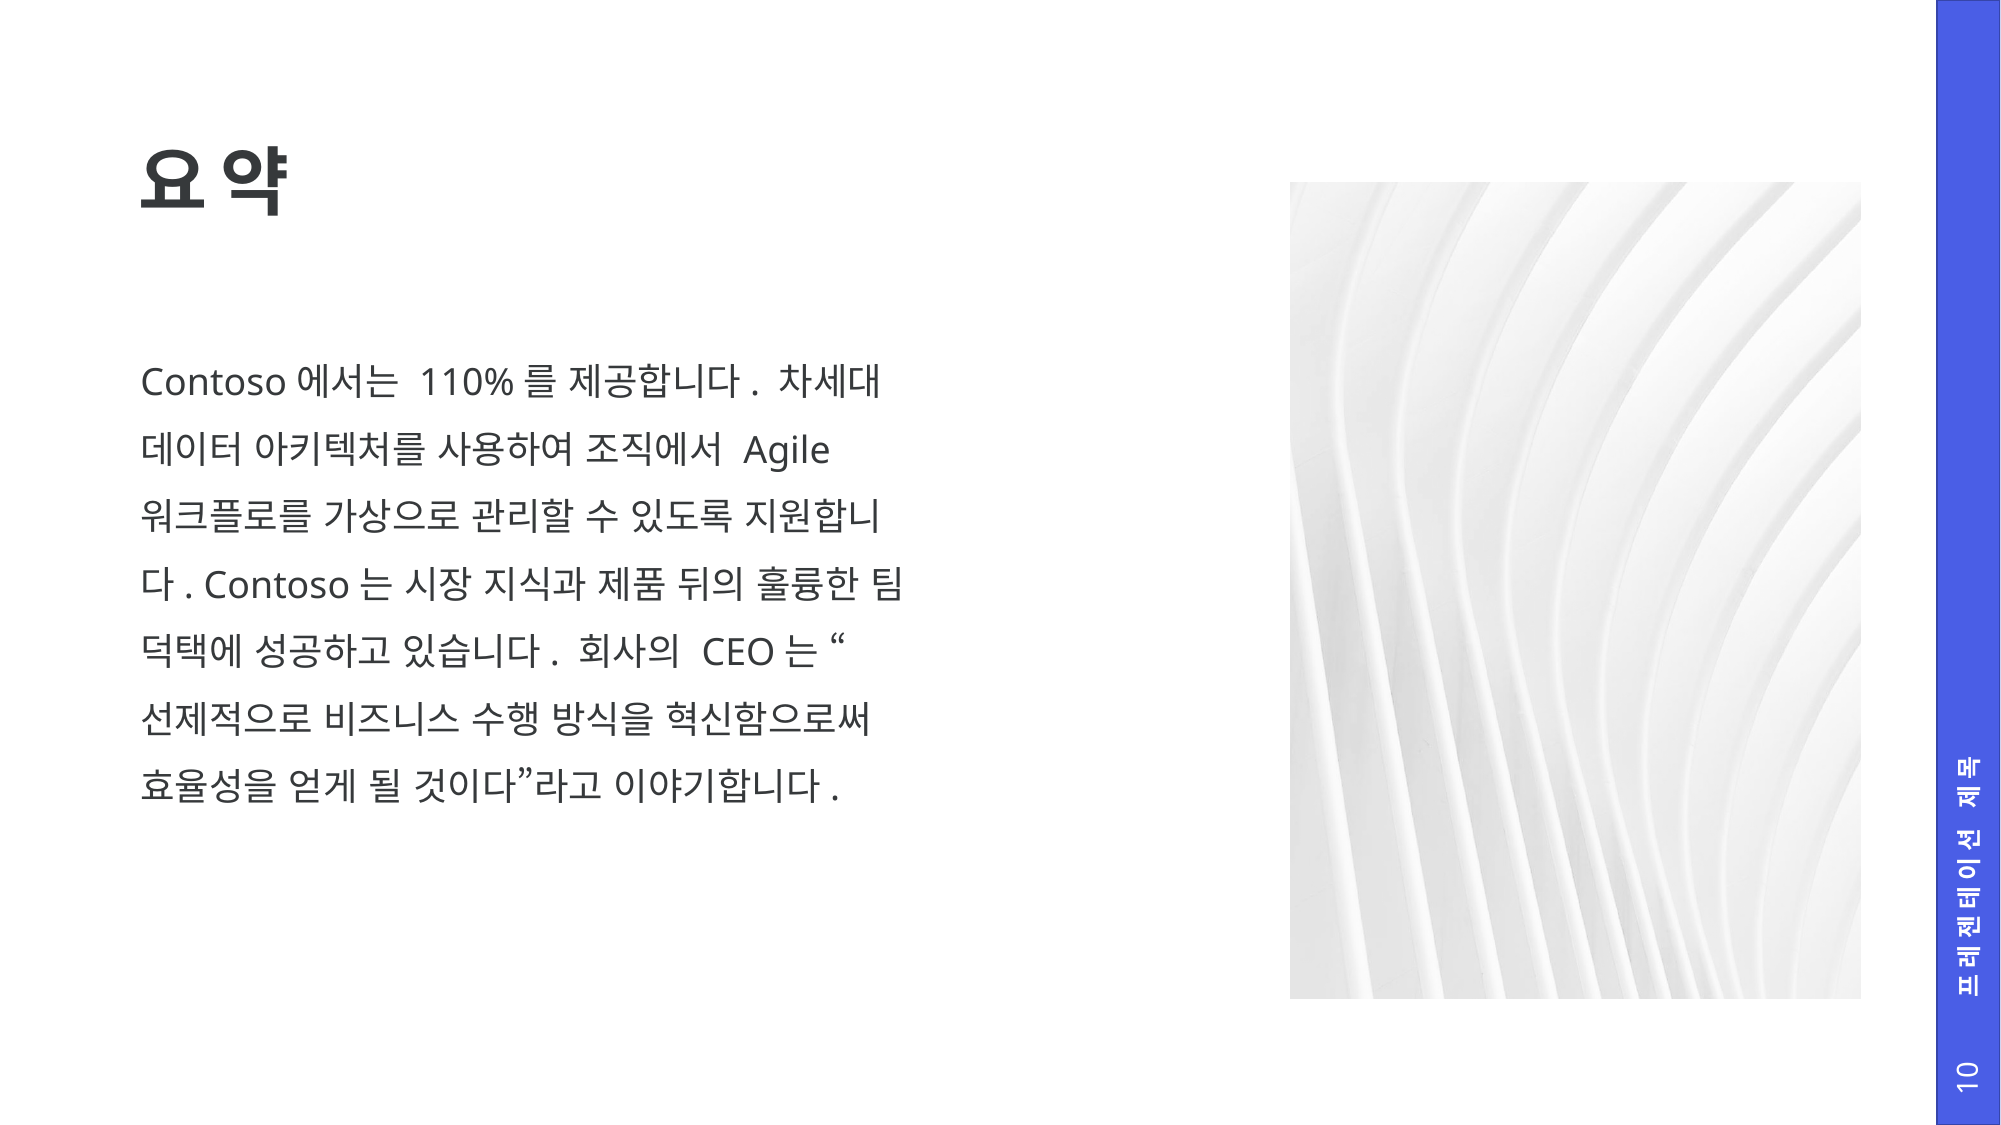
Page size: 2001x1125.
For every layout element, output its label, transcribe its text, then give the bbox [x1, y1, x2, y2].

slide_number 10 [1937, 1032, 2000, 1125]
title 요약 [139, 145, 1082, 306]
footer 프레젠테이션 제목 [1937, 0, 2000, 1032]
list Contoso에서는 110%를 제공합니다. 차세대 데이터 아키텍처를 사용하여 조직에서 Agile 워크플로를 가상으로 관리할 수 있도록 지원합니다. Contoso는 시장 지식과 제품 뒤의 훌륭한 팀 덕택에 성공하고 있습니다. 회사의 CEO는 “선제적으로 비즈니스 수행 방식을 혁신함으로써 효율성을 얻게 될 것이다”라고 이야기합니다. [140, 335, 933, 921]
picture [1290, 182, 1861, 999]
